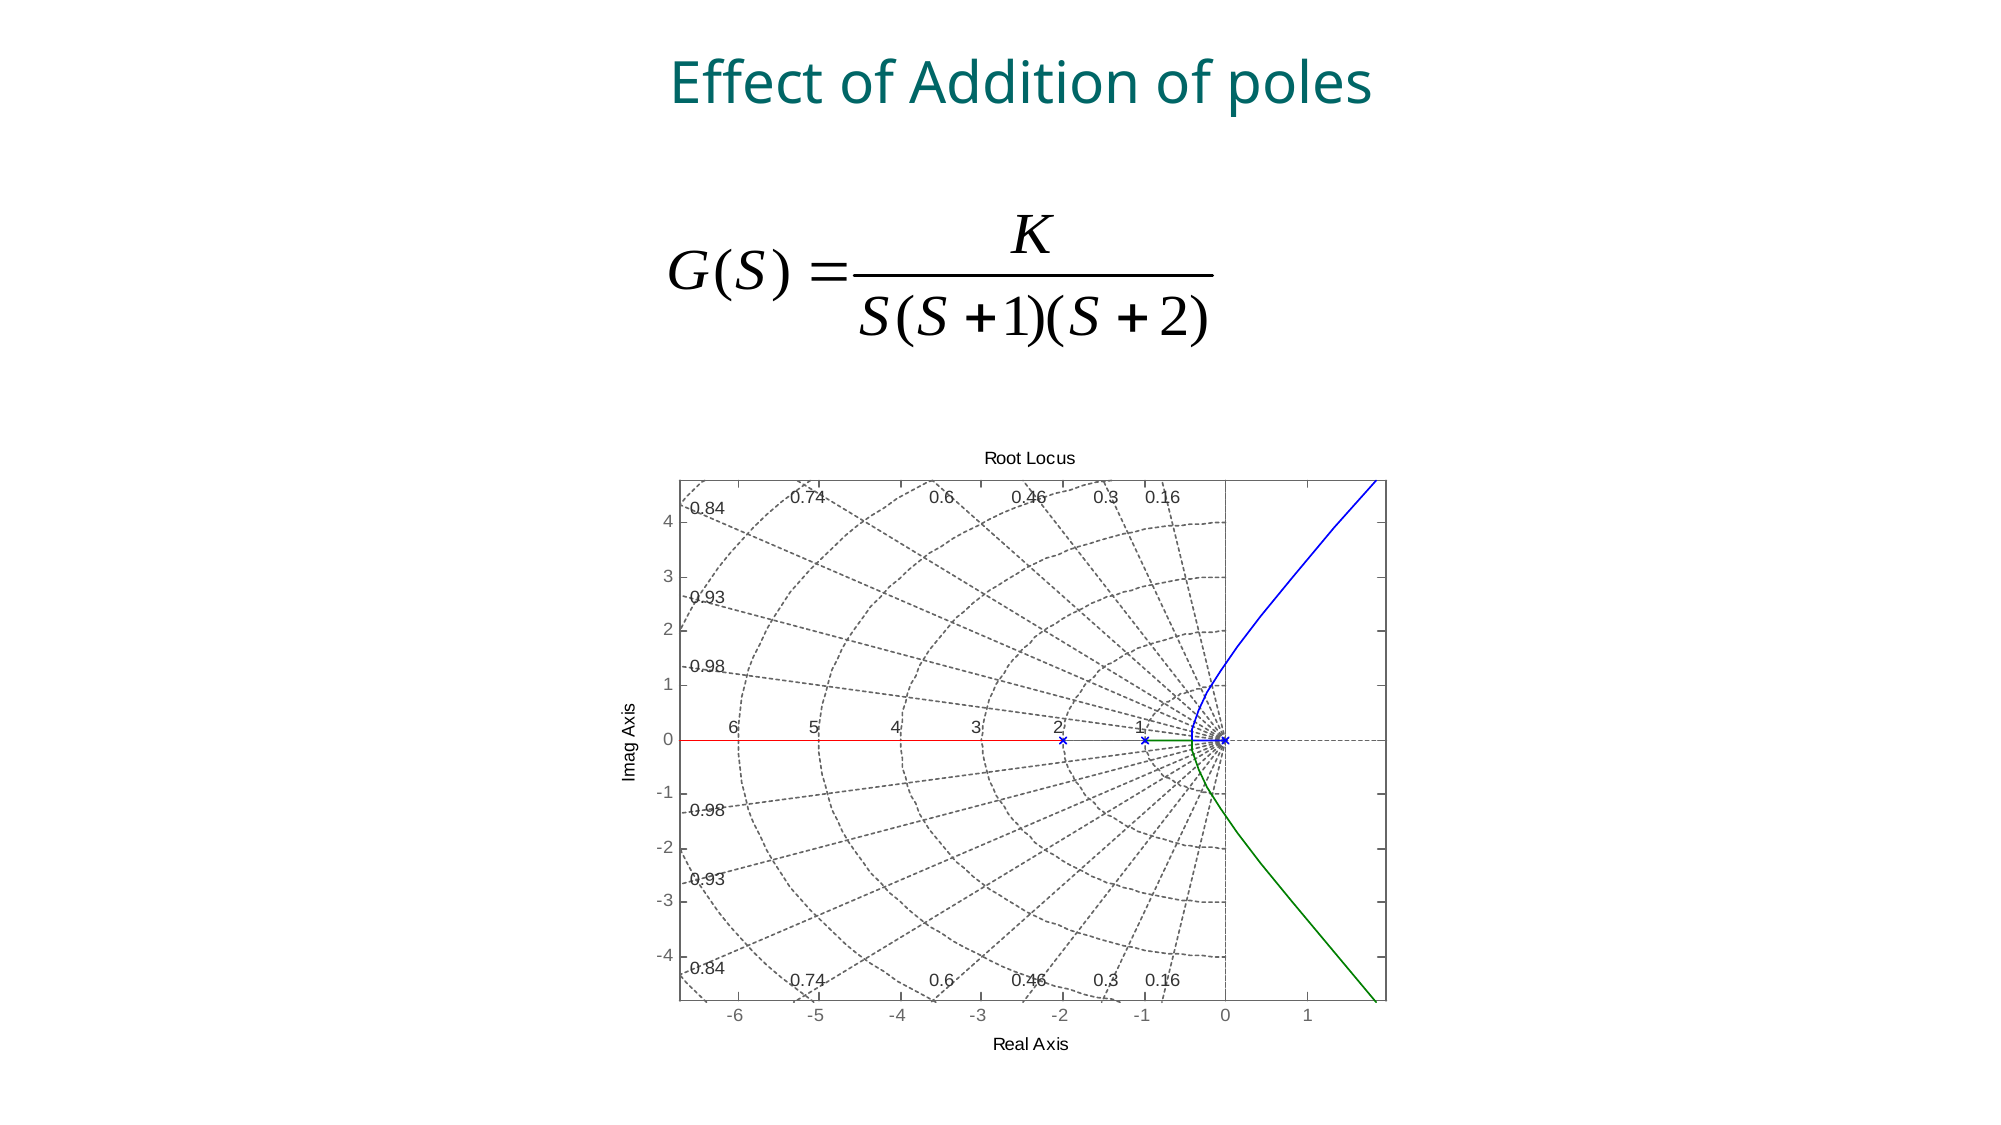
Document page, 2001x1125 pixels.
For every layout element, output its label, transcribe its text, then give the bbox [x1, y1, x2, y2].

picture [537, 396, 1475, 1075]
text_box Effect of Addition of poles [655, 37, 1389, 123]
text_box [659, 197, 1225, 358]
